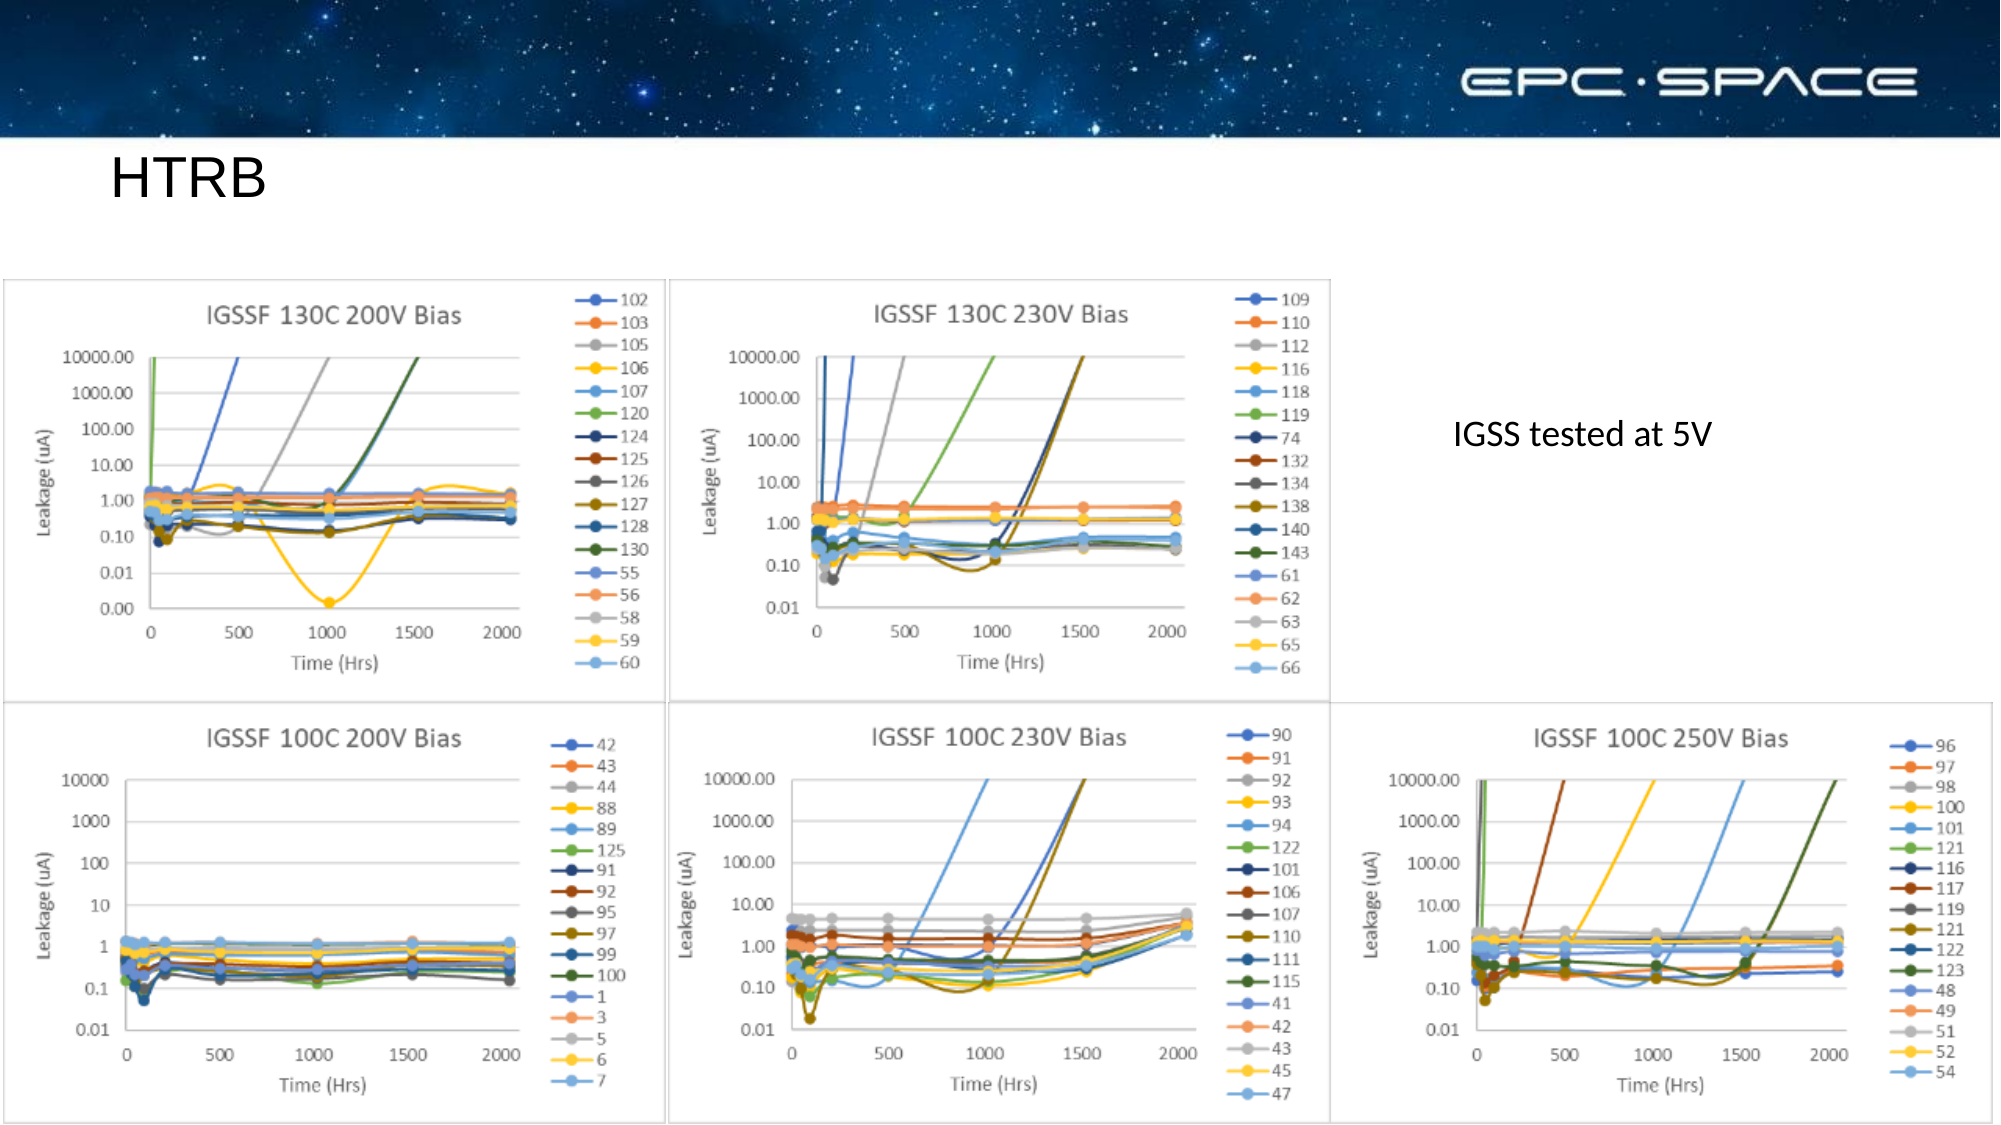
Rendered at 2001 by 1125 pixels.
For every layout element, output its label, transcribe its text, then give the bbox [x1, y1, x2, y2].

picture [0, 0, 2000, 1125]
text_box IGSS tested at 5V [1438, 401, 1728, 461]
title HTRB [95, 140, 1905, 219]
